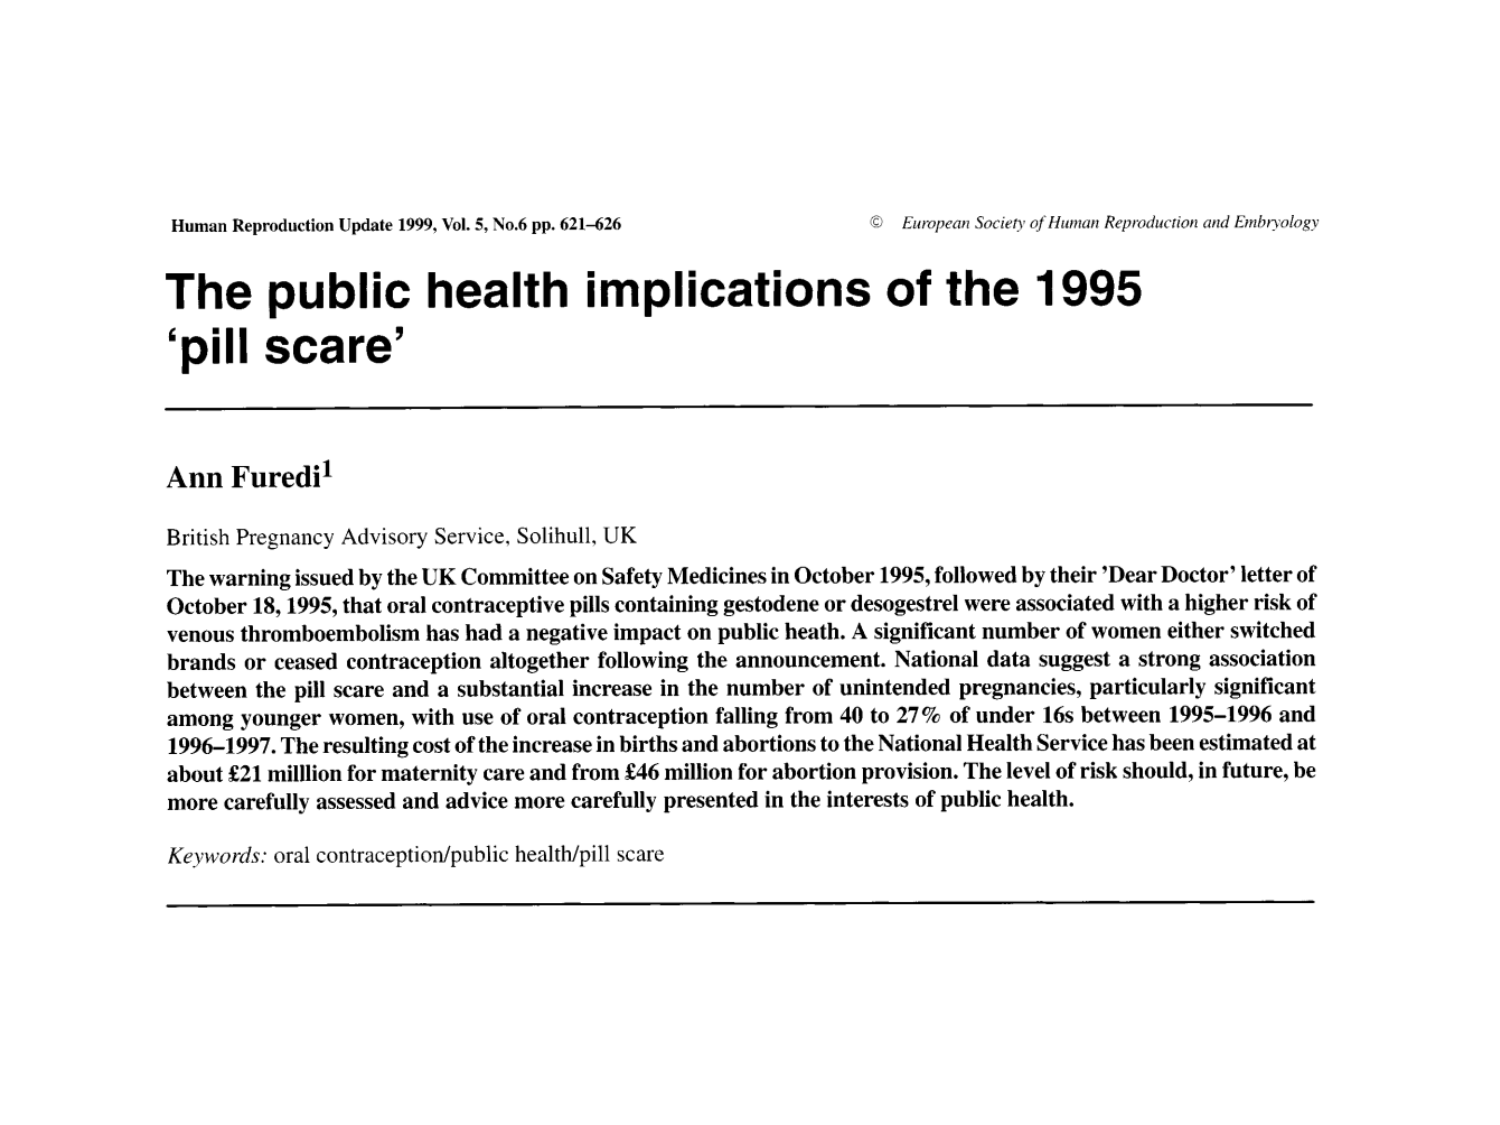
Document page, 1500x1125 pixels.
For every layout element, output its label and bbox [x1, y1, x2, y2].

list [140, 196, 1360, 911]
